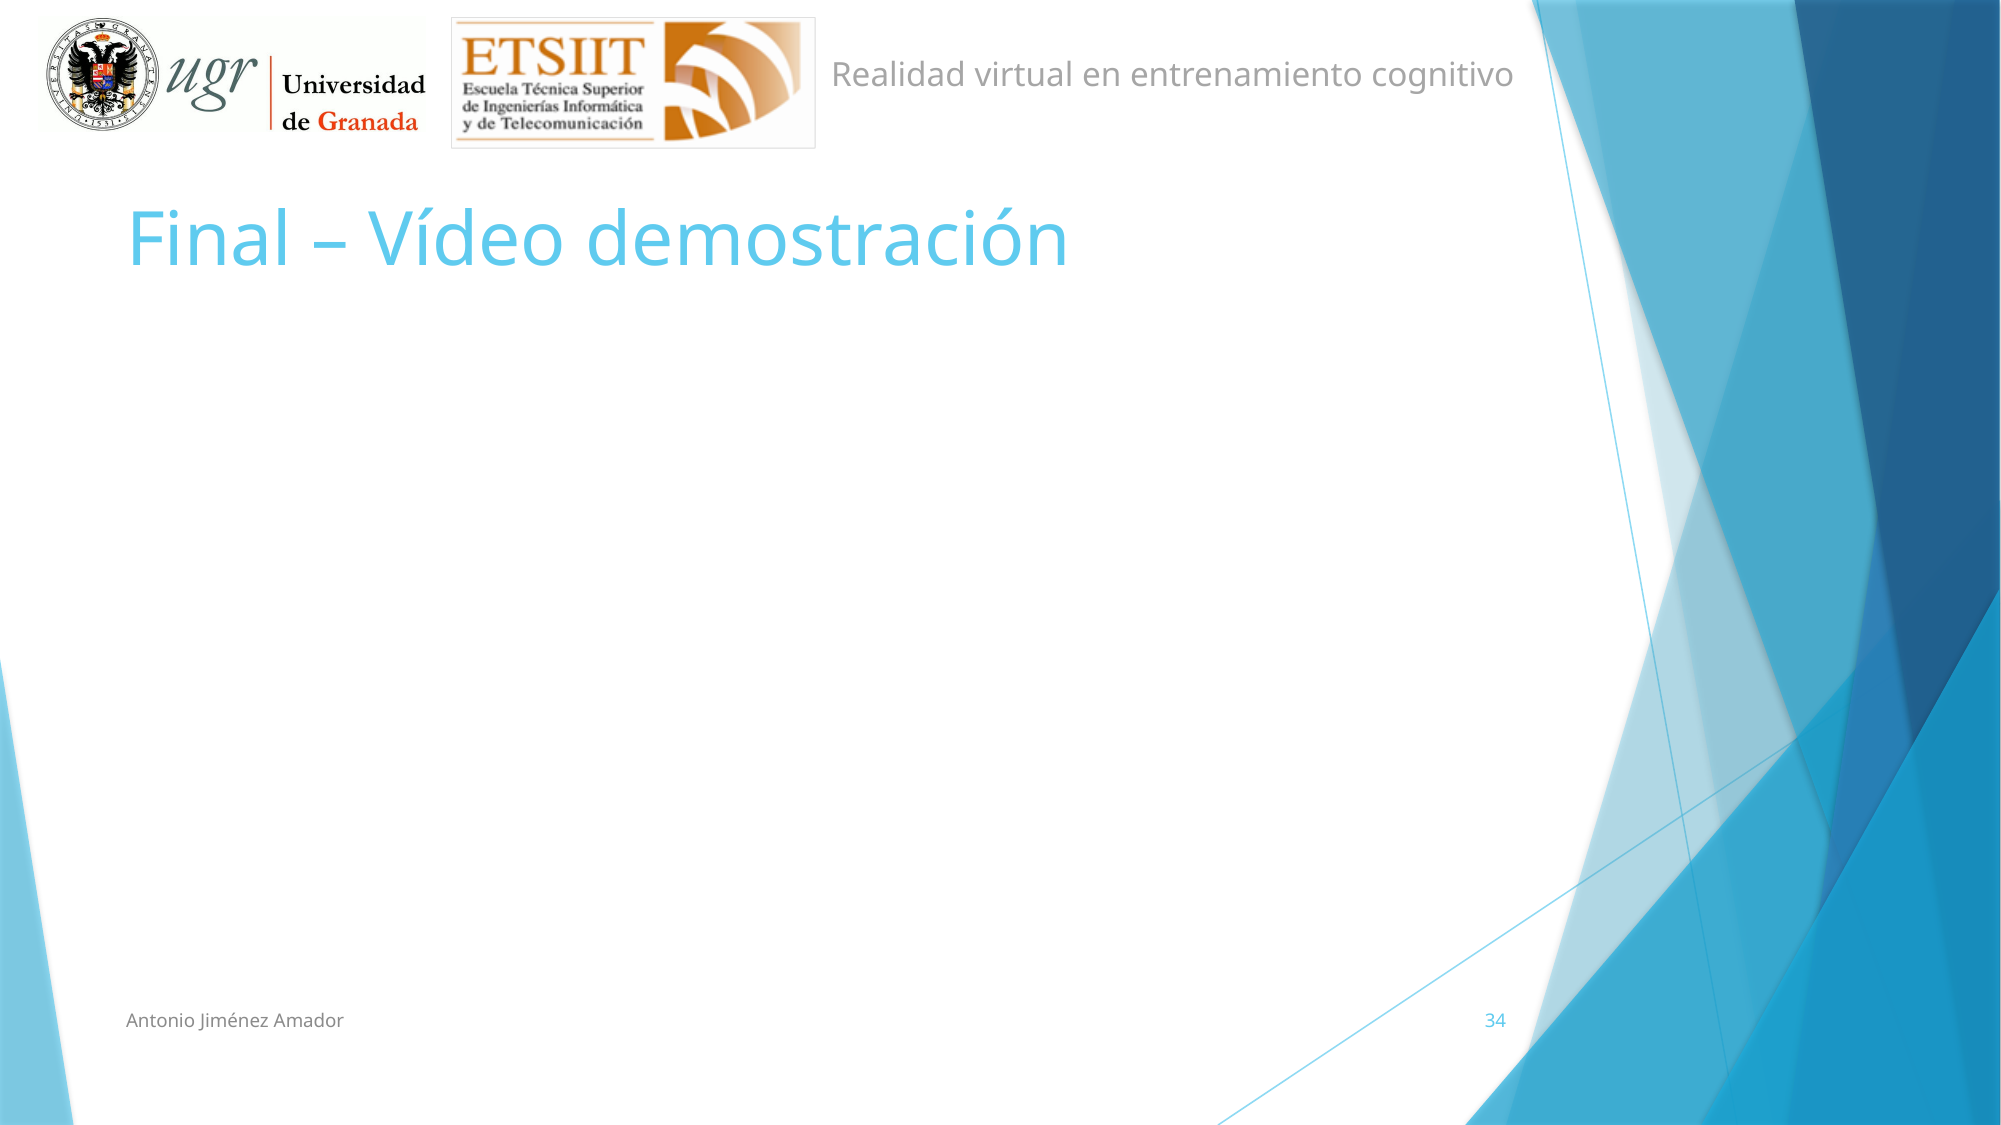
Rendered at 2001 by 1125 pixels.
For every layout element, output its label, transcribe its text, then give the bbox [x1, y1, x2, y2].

footer Antonio Jiménez Amador [111, 991, 1145, 1051]
title Final – Vídeo demostración [111, 183, 1522, 317]
slide_number 34 [1409, 991, 1522, 1051]
text_box Realidad virtual en entrenamiento cognitivo [822, 46, 1617, 101]
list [37, 15, 427, 133]
picture [449, 15, 817, 151]
